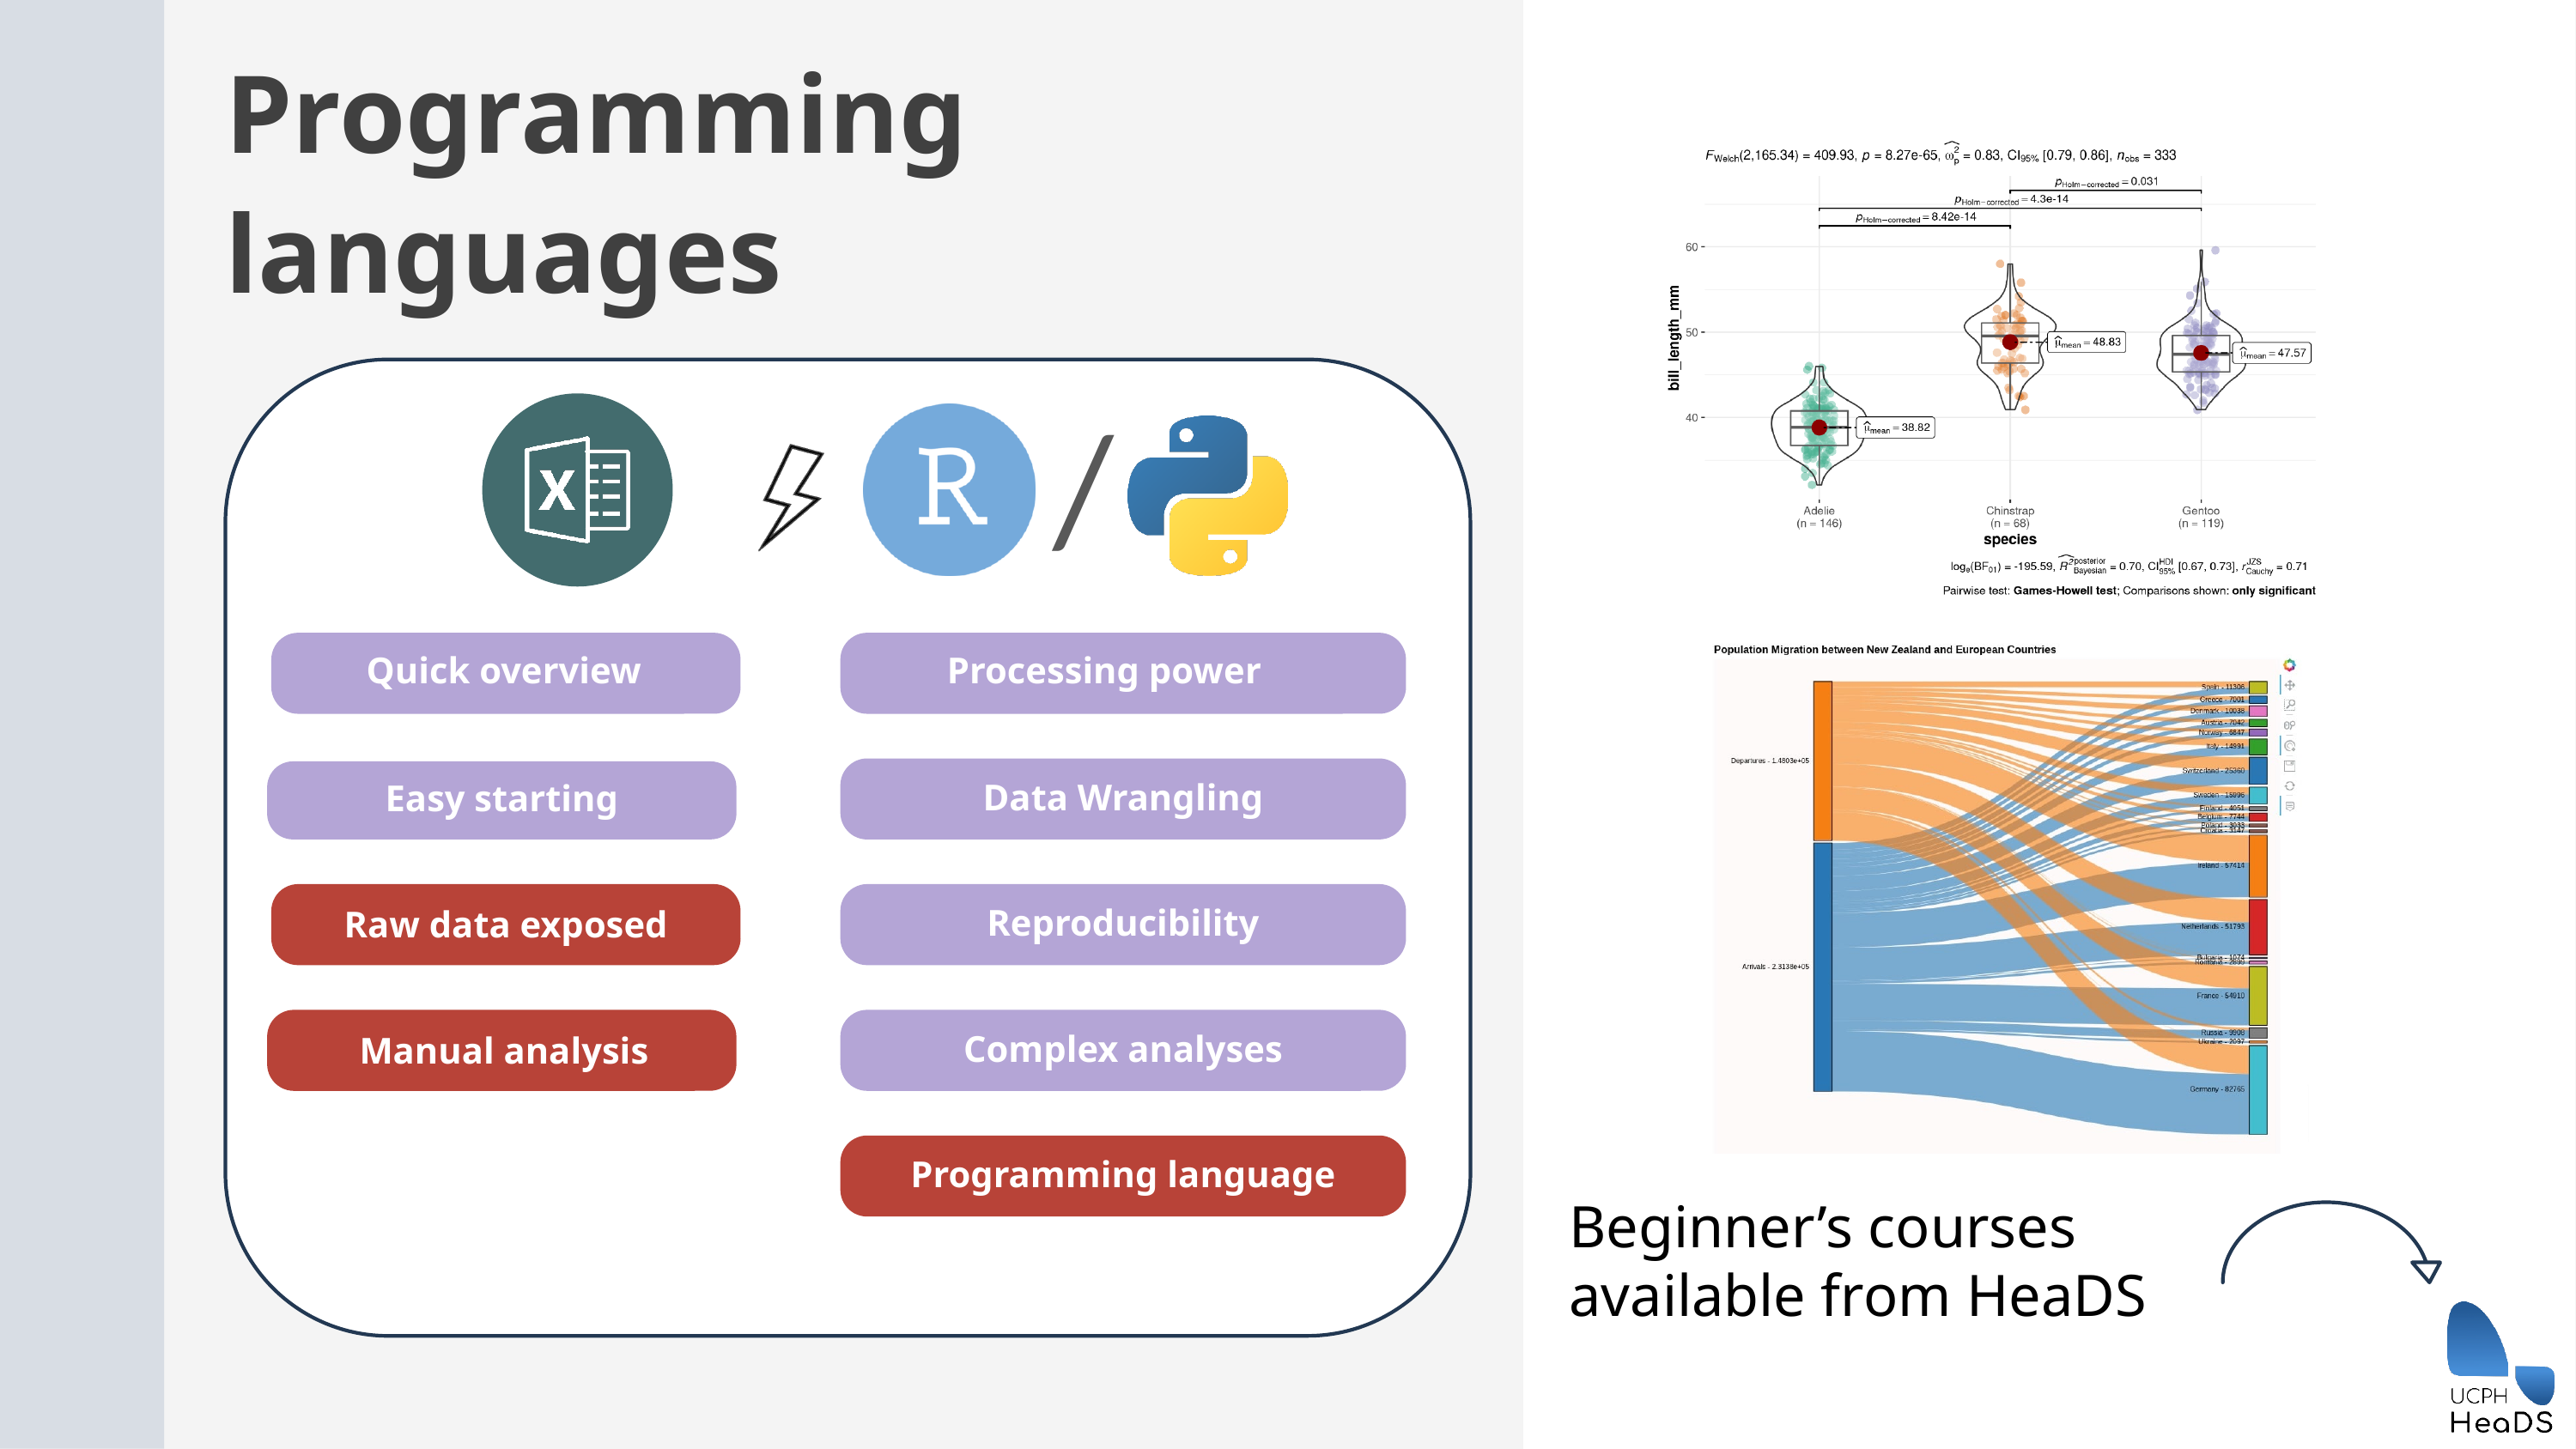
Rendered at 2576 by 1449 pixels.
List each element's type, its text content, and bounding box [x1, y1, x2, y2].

text_box [2221, 1200, 2442, 1285]
text_box Programming languages [225, 34, 1874, 314]
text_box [840, 632, 1406, 714]
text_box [266, 761, 737, 840]
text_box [270, 883, 741, 966]
text_box Beginner’s courses available from HeaDS [1556, 1184, 2308, 1335]
picture [1660, 133, 2323, 607]
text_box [0, 0, 165, 1449]
picture [713, 403, 1036, 581]
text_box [840, 758, 1406, 840]
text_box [266, 1009, 737, 1092]
picture [2446, 1301, 2555, 1433]
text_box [482, 393, 673, 587]
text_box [270, 632, 741, 714]
text_box [1522, 0, 2576, 1449]
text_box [840, 1135, 1406, 1217]
text_box / [1041, 380, 1159, 583]
picture [1680, 638, 2309, 1155]
picture [1127, 415, 1289, 577]
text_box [840, 1009, 1406, 1092]
text_box [223, 357, 1473, 1338]
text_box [840, 883, 1406, 966]
